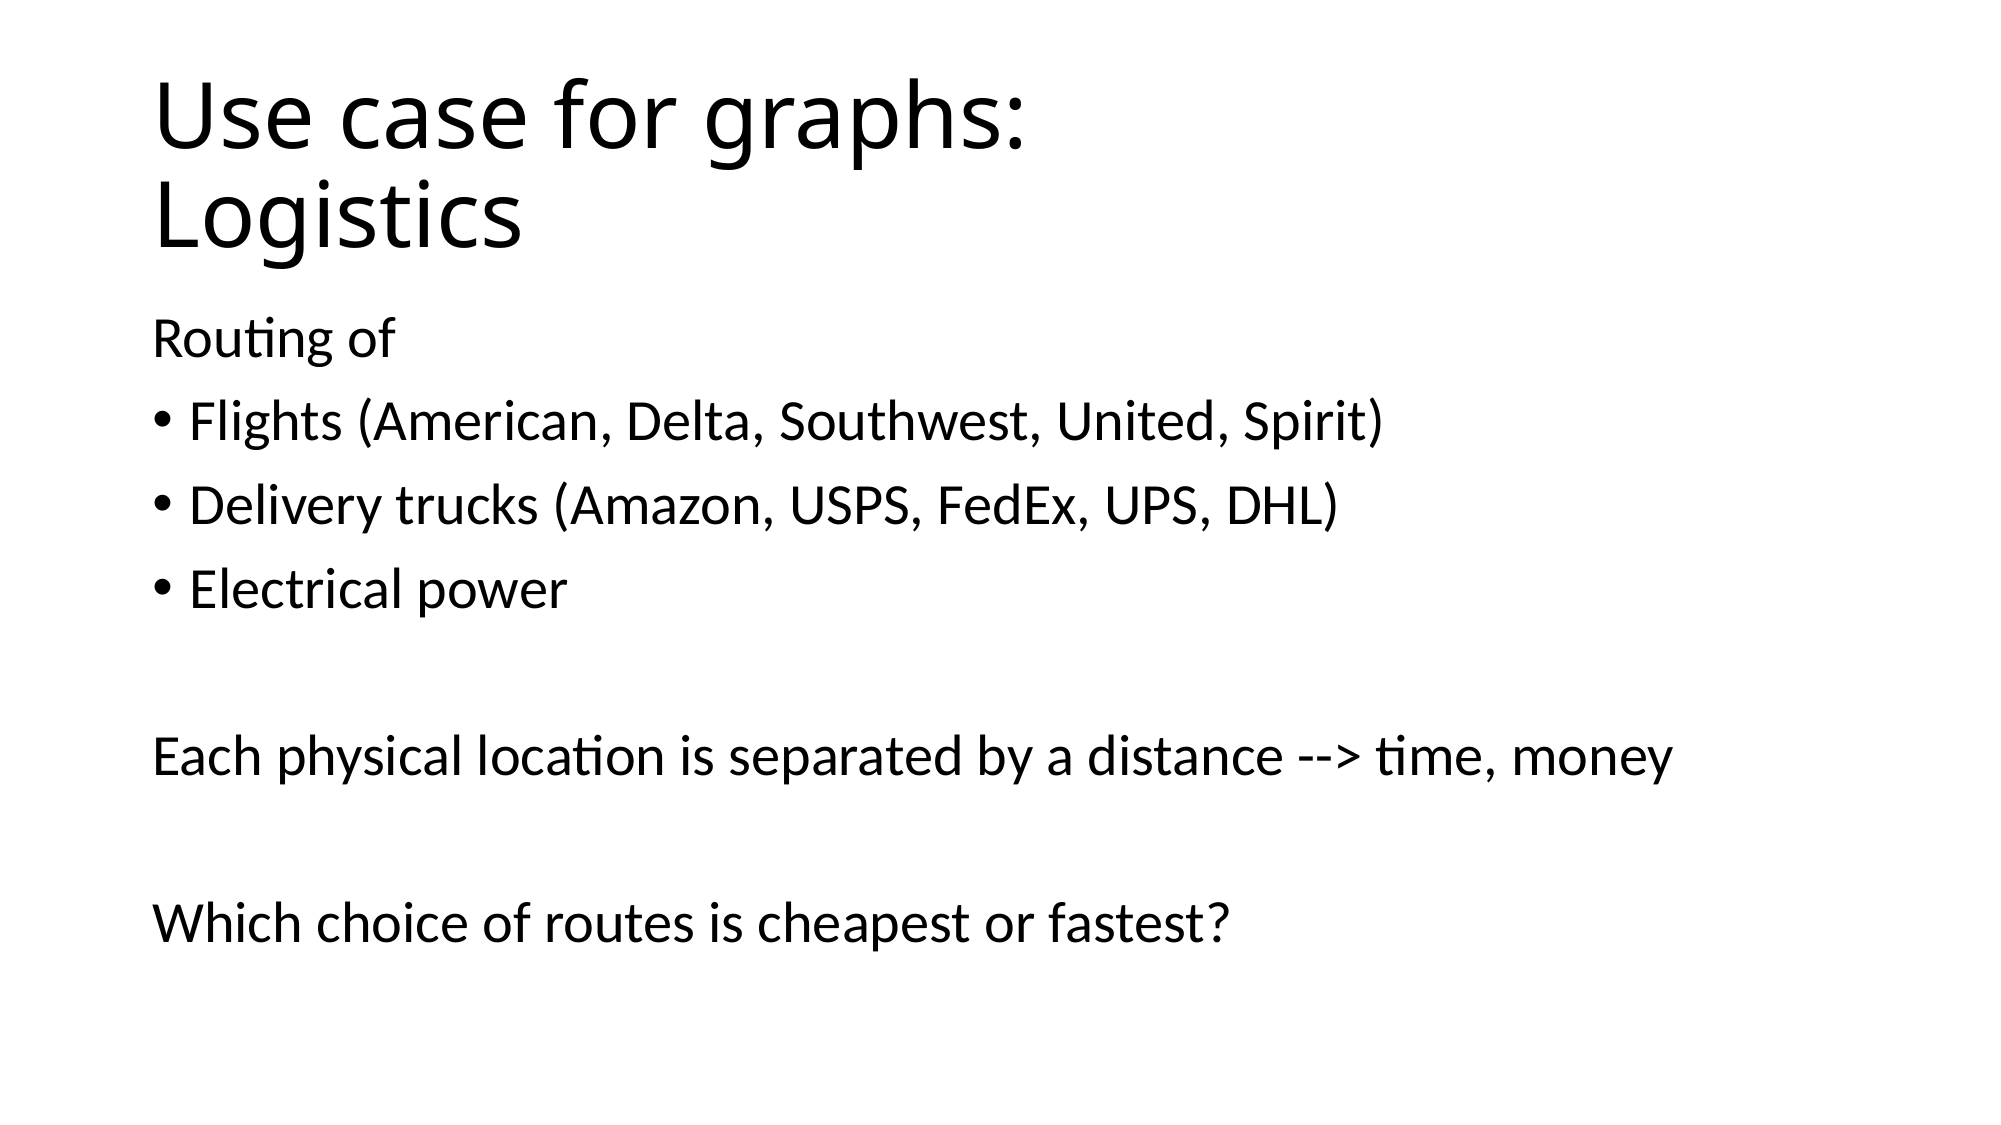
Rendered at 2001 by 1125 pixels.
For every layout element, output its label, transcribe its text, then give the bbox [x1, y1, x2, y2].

title Use case for graphs: Logistics [137, 59, 1863, 278]
list Routing of Flights (American, Delta, Southwest, United, Spirit) Delivery trucks (Amazon, USPS, FedEx, UPS, DHL) Electrical power Each physical location is separated by a distance --> time, money Which choice of routes is cheapest or fastest? [137, 299, 1863, 1014]
